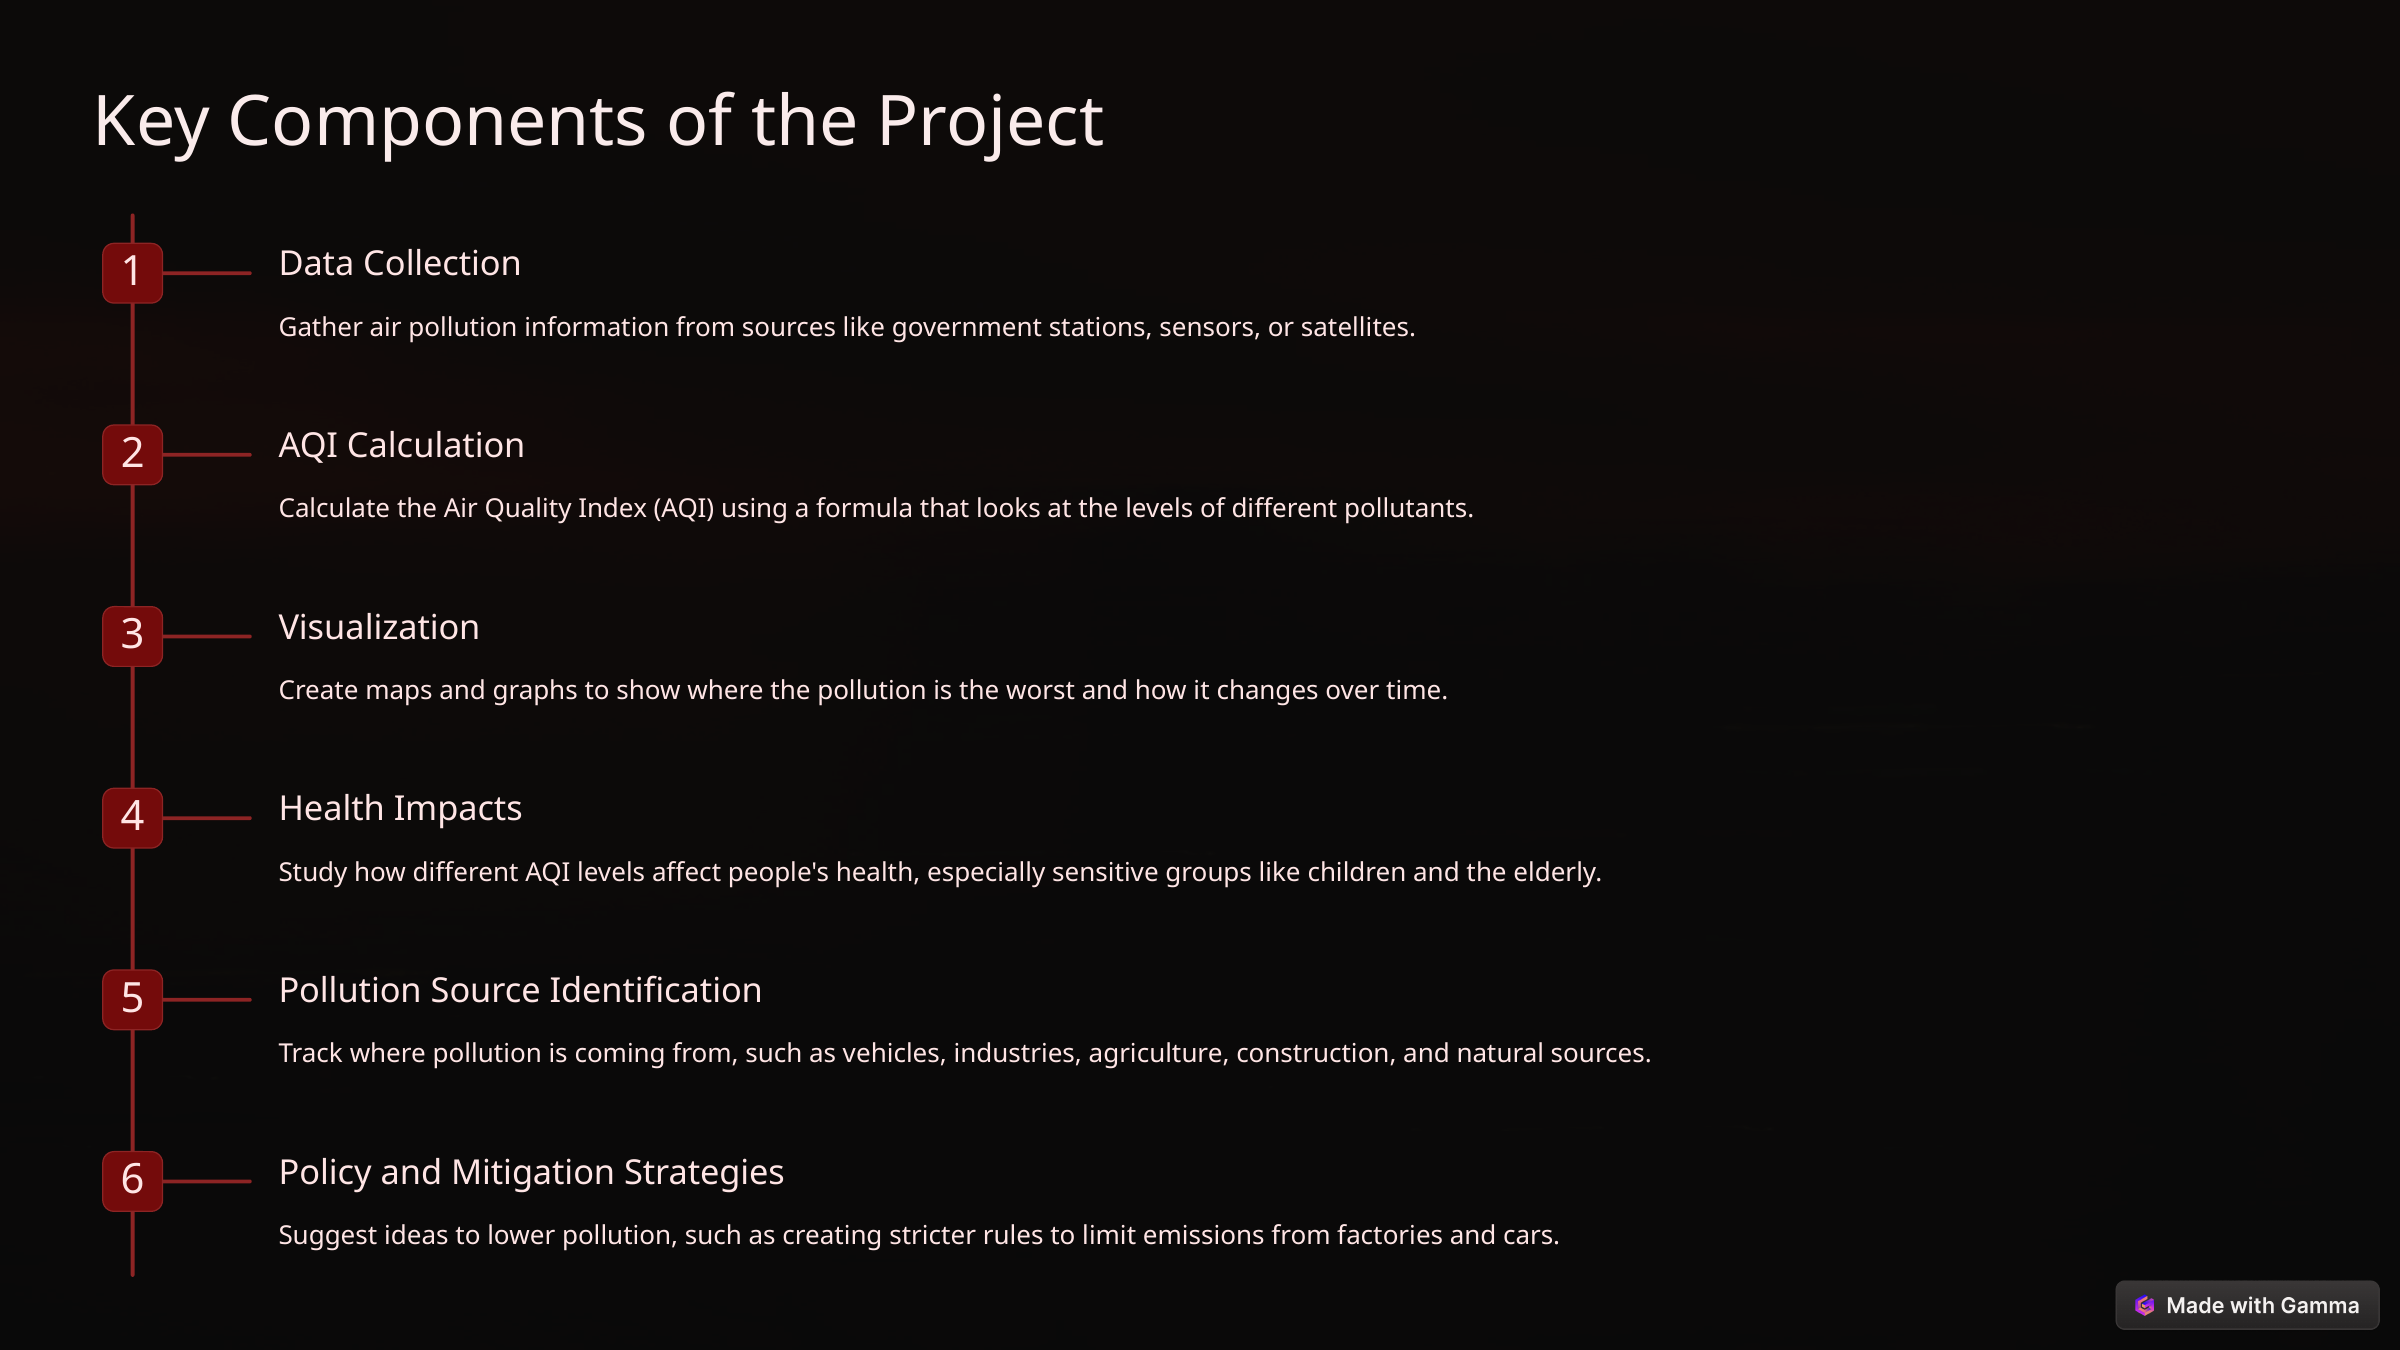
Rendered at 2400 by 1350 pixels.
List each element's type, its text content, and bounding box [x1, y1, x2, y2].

text_box Gather air pollution information from sources like government stations, sensors, or satellites. [278, 299, 2307, 342]
text_box [163, 997, 252, 1002]
text_box [163, 1179, 252, 1184]
picture [2106, 1271, 2389, 1339]
text_box AQI Calculation [278, 421, 628, 466]
text_box [102, 1151, 163, 1212]
text_box Data Collection [278, 240, 628, 284]
text_box Create maps and graphs to show where the pollution is the worst and how it changes over time. [278, 662, 2307, 706]
text_box Visualization [278, 603, 628, 647]
text_box Pollution Source Identification [278, 966, 915, 1011]
text_box [102, 243, 163, 304]
text_box Key Components of the Project [92, 73, 1361, 161]
text_box [130, 849, 135, 969]
text_box [130, 213, 135, 243]
text_box [130, 304, 135, 424]
text_box [130, 1212, 135, 1277]
text_box [130, 667, 135, 788]
text_box Policy and Mitigation Strategies [278, 1148, 941, 1192]
text_box 4 [113, 797, 152, 840]
text_box Track where pollution is coming from, such as vehicles, industries, agriculture, construction, and natural sources. [278, 1026, 2307, 1069]
text_box Health Impacts [278, 785, 628, 829]
text_box Study how different AQI levels affect people's health, especially sensitive groups like children and the elderly. [278, 844, 2307, 888]
text_box 5 [114, 978, 152, 1021]
text_box [163, 452, 252, 457]
text_box [163, 271, 252, 276]
text_box 2 [115, 433, 151, 476]
text_box [130, 1030, 135, 1151]
text_box Suggest ideas to lower pollution, such as creating stricter rules to limit emissions from factories and cars. [278, 1207, 2307, 1251]
text_box [163, 816, 252, 821]
text_box 3 [114, 615, 152, 658]
text_box [163, 634, 252, 639]
text_box 1 [120, 252, 145, 295]
text_box [102, 788, 163, 849]
text_box [102, 969, 163, 1030]
text_box 6 [114, 1160, 151, 1203]
text_box [102, 606, 163, 667]
text_box [102, 424, 163, 485]
text_box [130, 485, 135, 606]
text_box Calculate the Air Quality Index (AQI) using a formula that looks at the levels of different pollutants. [278, 481, 2307, 524]
